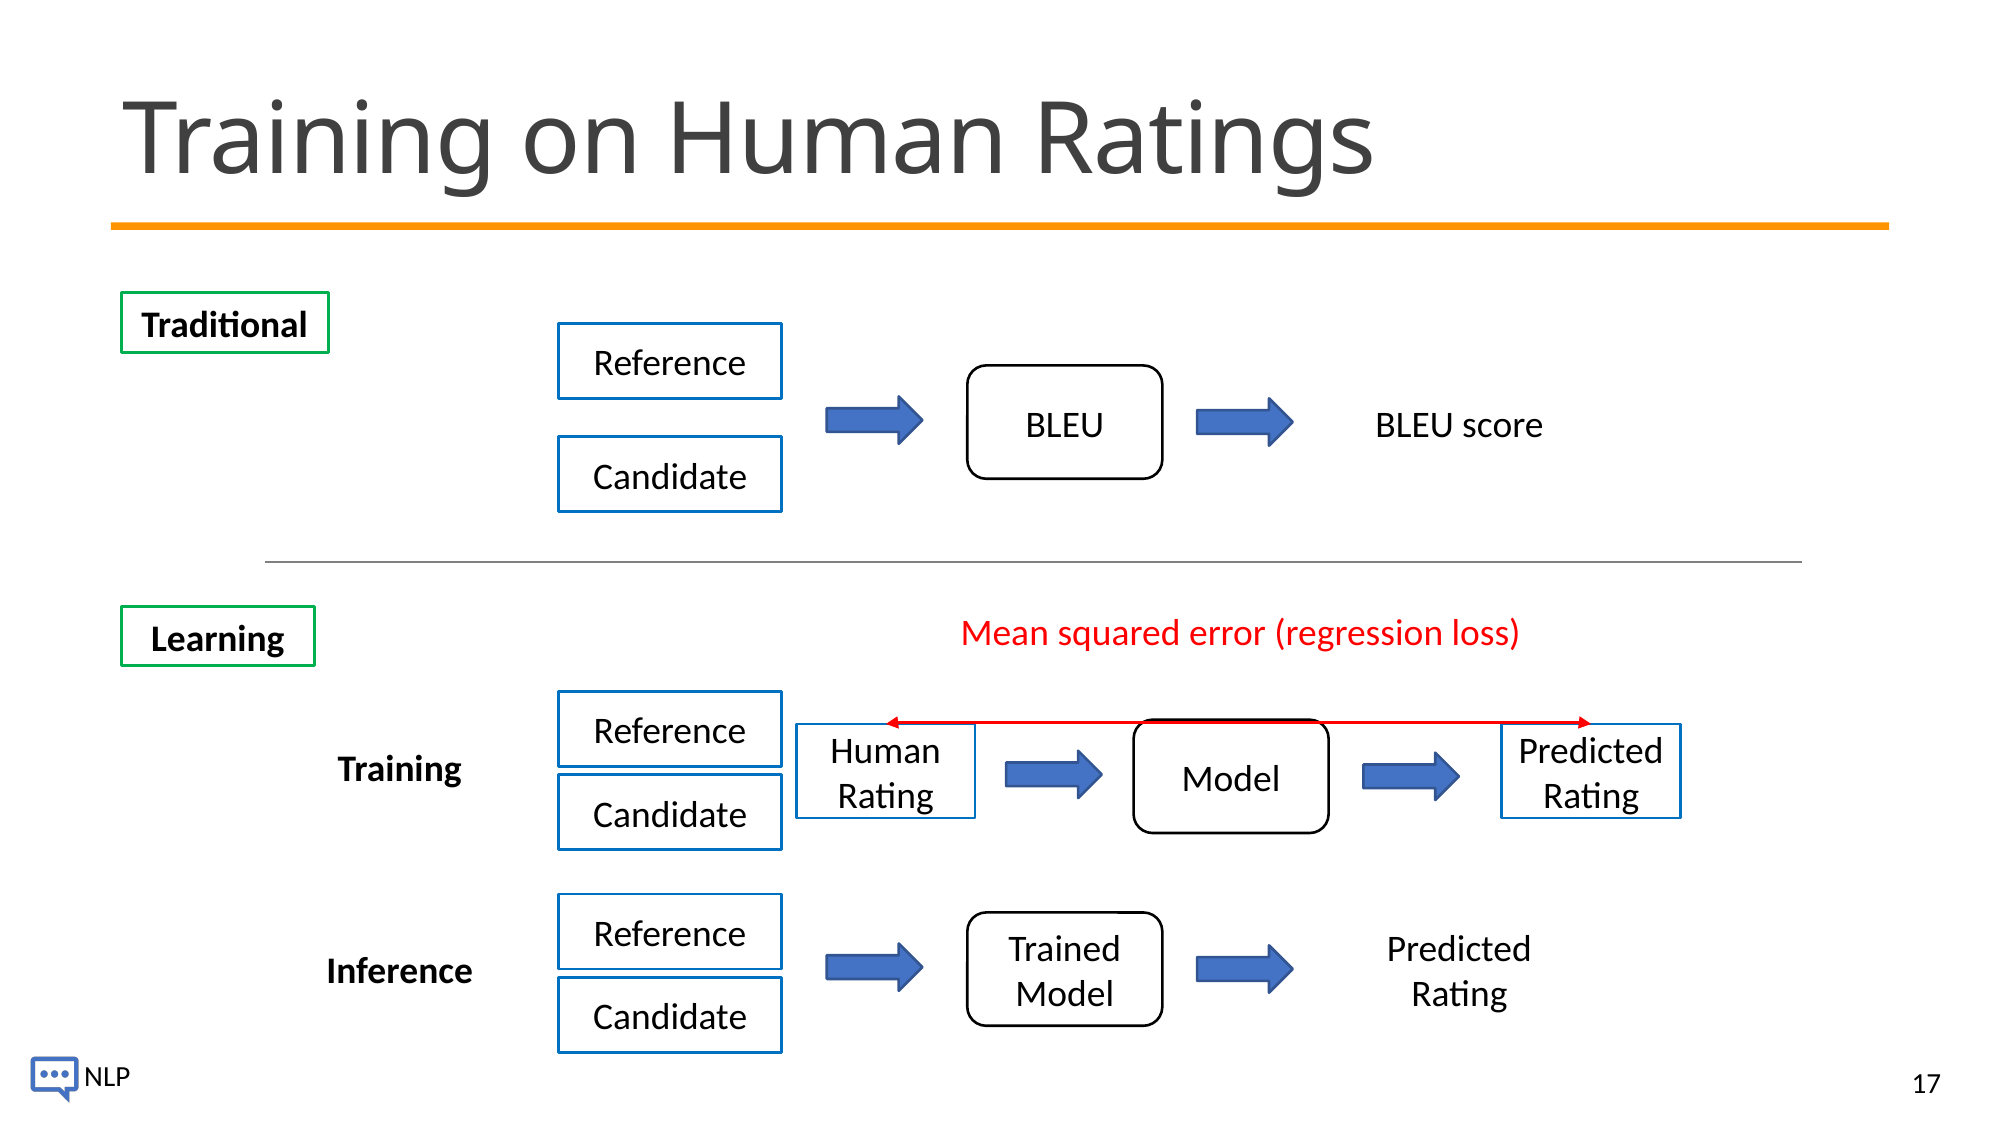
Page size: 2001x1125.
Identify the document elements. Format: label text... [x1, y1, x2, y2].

slide_number 17 [1740, 1052, 1957, 1113]
text_box Model [1249, 724, 1330, 835]
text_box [1237, 571, 1242, 1078]
text_box Predicted Rating [1347, 930, 1572, 1008]
text_box BLEU score [1347, 383, 1572, 461]
text_box Learning [121, 606, 315, 666]
text_box Model [1132, 724, 1235, 835]
text_box Inference [303, 938, 497, 999]
text_box [825, 395, 924, 446]
text_box [1195, 955, 1235, 983]
text_box [1249, 944, 1294, 994]
text_box [1362, 751, 1460, 802]
text_box Candidate [557, 773, 783, 851]
title Training on Human Ratings [107, 58, 1899, 228]
text_box Mean squared error (regression loss) [945, 600, 1235, 661]
text_box [1004, 749, 1103, 800]
text_box [1249, 397, 1294, 447]
picture [23, 1047, 86, 1110]
text_box Trained Model [965, 911, 1164, 1028]
text_box Reference [557, 690, 783, 768]
text_box Mean squared error (regression loss) [1249, 600, 1544, 661]
text_box BLEU [965, 364, 1164, 481]
text_box Reference [557, 322, 783, 400]
text_box [1195, 408, 1235, 436]
text_box Candidate [557, 976, 783, 1054]
text_box Training [303, 737, 497, 797]
text_box Predicted Rating [1500, 723, 1682, 819]
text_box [1237, 370, 1242, 558]
text_box Traditional [121, 292, 329, 353]
text_box Reference [557, 893, 783, 970]
text_box [825, 942, 924, 993]
text_box Candidate [557, 435, 783, 513]
text_box Human Rating [795, 723, 976, 819]
